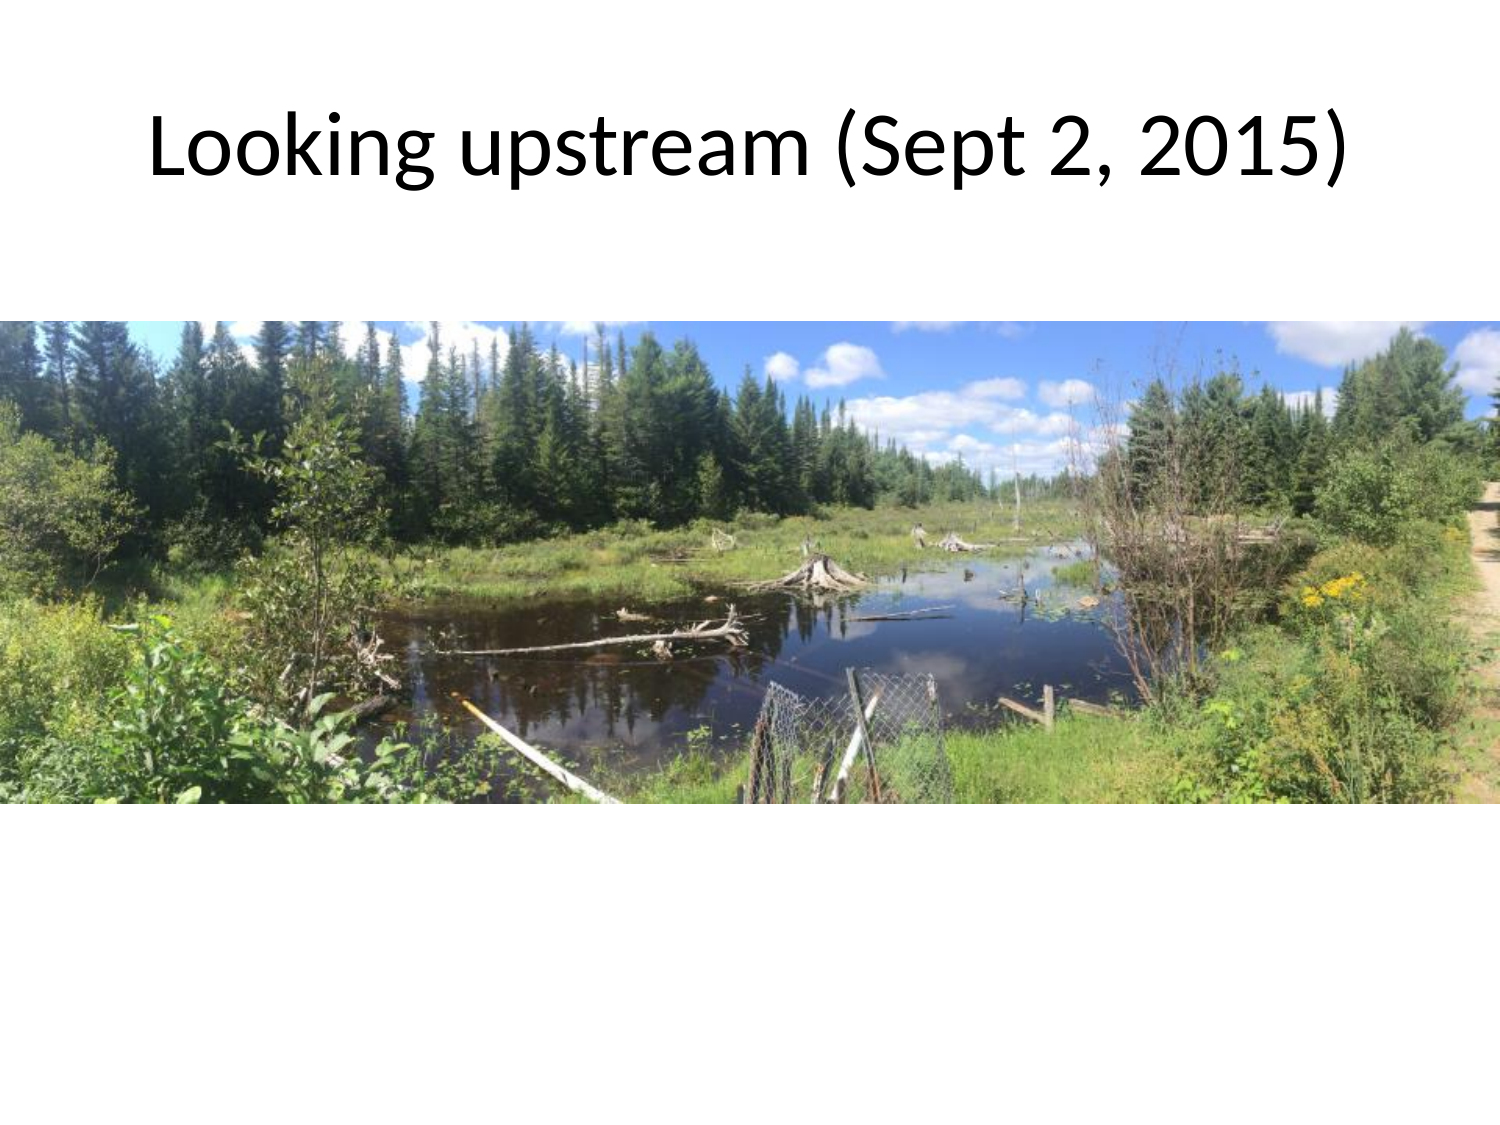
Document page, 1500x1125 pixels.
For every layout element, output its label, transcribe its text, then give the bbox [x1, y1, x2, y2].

title Looking upstream (Sept 2, 2015) [75, 45, 1425, 233]
picture [0, 321, 1500, 804]
